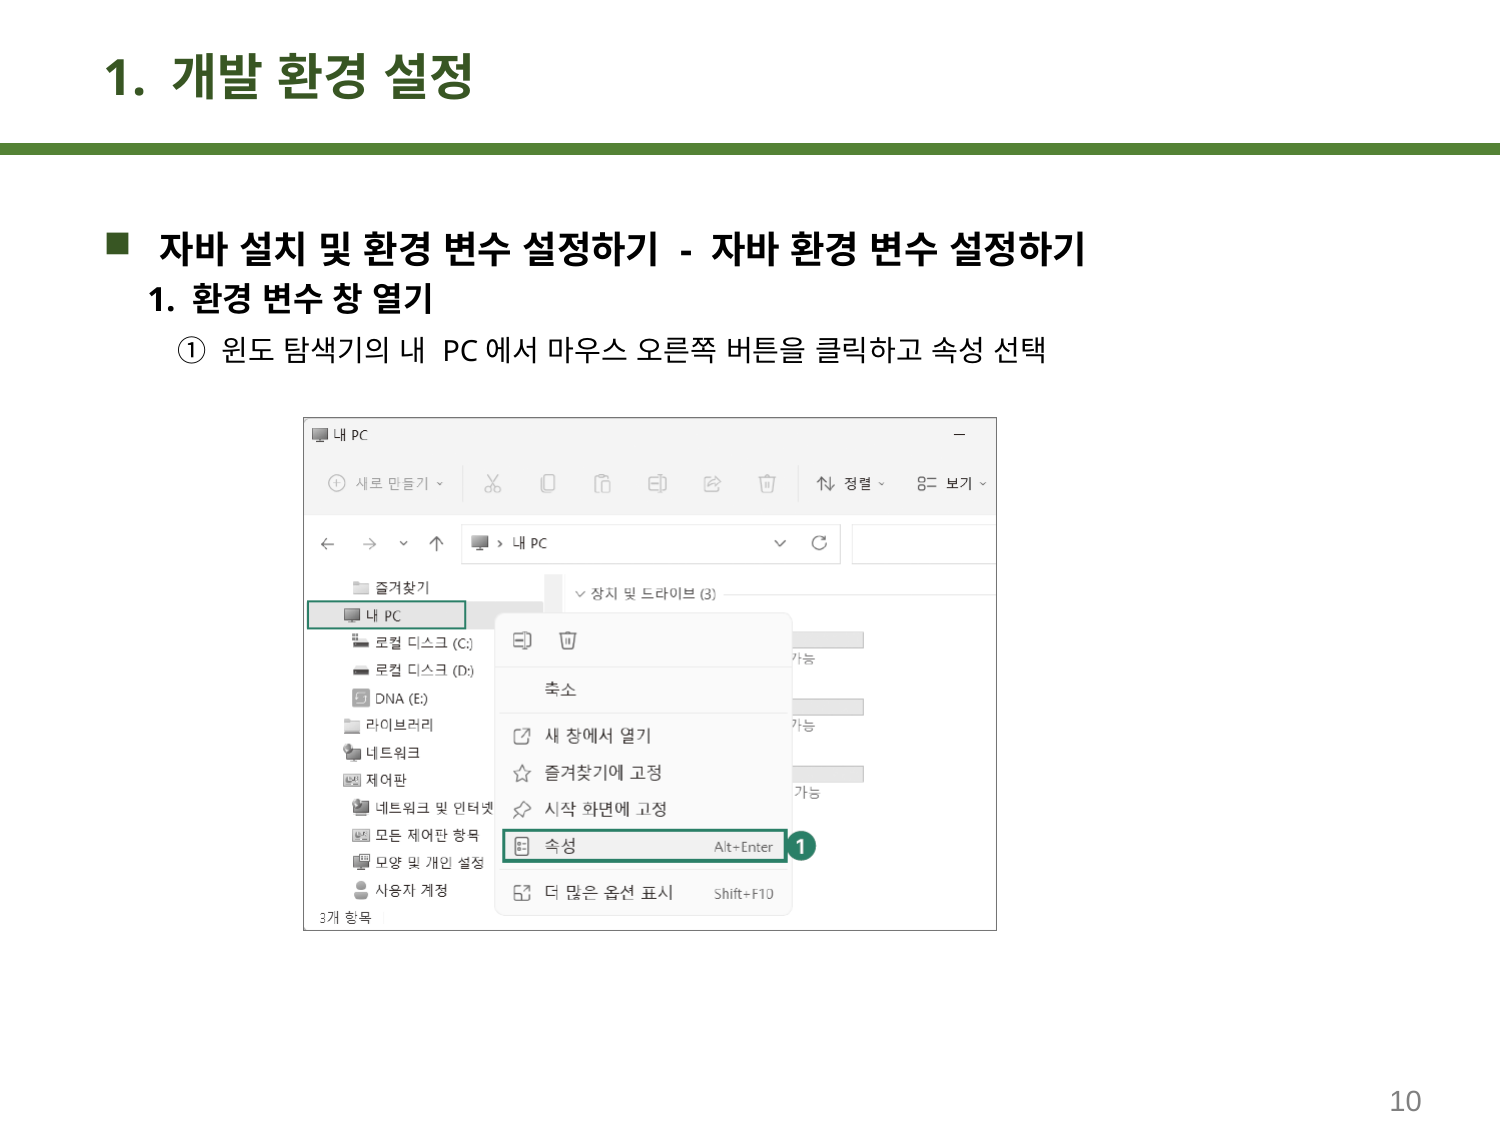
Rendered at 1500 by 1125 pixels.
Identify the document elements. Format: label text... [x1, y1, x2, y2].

list 자바 설치 및 환경 변수 설정하기 - 자바 환경 변수 설정하기 1. 환경 변수 창 열기 ① 윈도 탐색기의 내 PC에서 마우스 오른쪽 버튼을 클릭하고 속성 선택 [88, 196, 1436, 1083]
picture [293, 406, 1006, 942]
title 1. 개발 환경 설정 [88, 30, 1211, 121]
